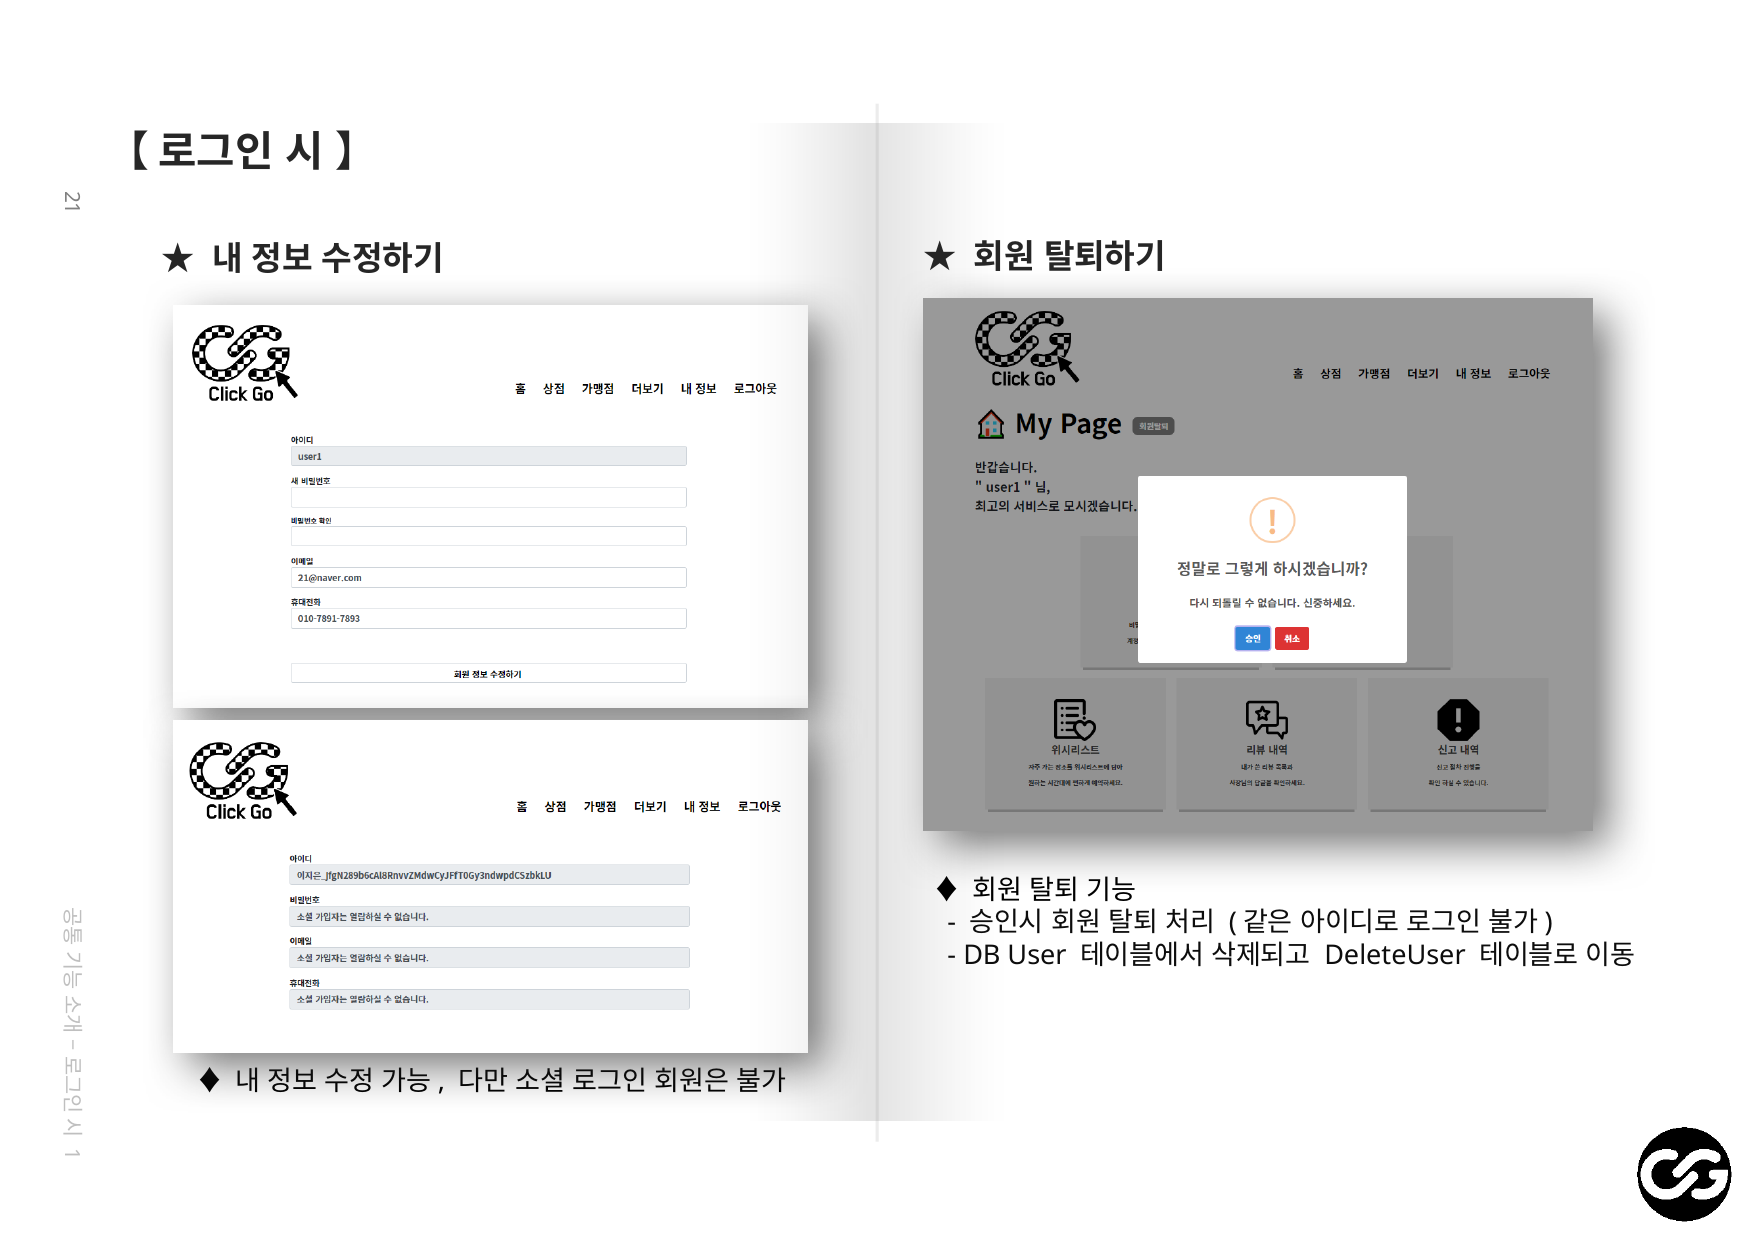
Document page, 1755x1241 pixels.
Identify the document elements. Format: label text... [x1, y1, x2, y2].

text_box 【 로그인 시 】 [92, 117, 393, 183]
picture [1635, 1126, 1732, 1223]
text_box 공통 기능 소개 – 로그인 시 1 [53, 893, 94, 1176]
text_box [135, 229, 738, 1105]
text_box 21 [53, 176, 94, 230]
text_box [899, 228, 1668, 979]
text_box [743, 102, 1012, 1142]
